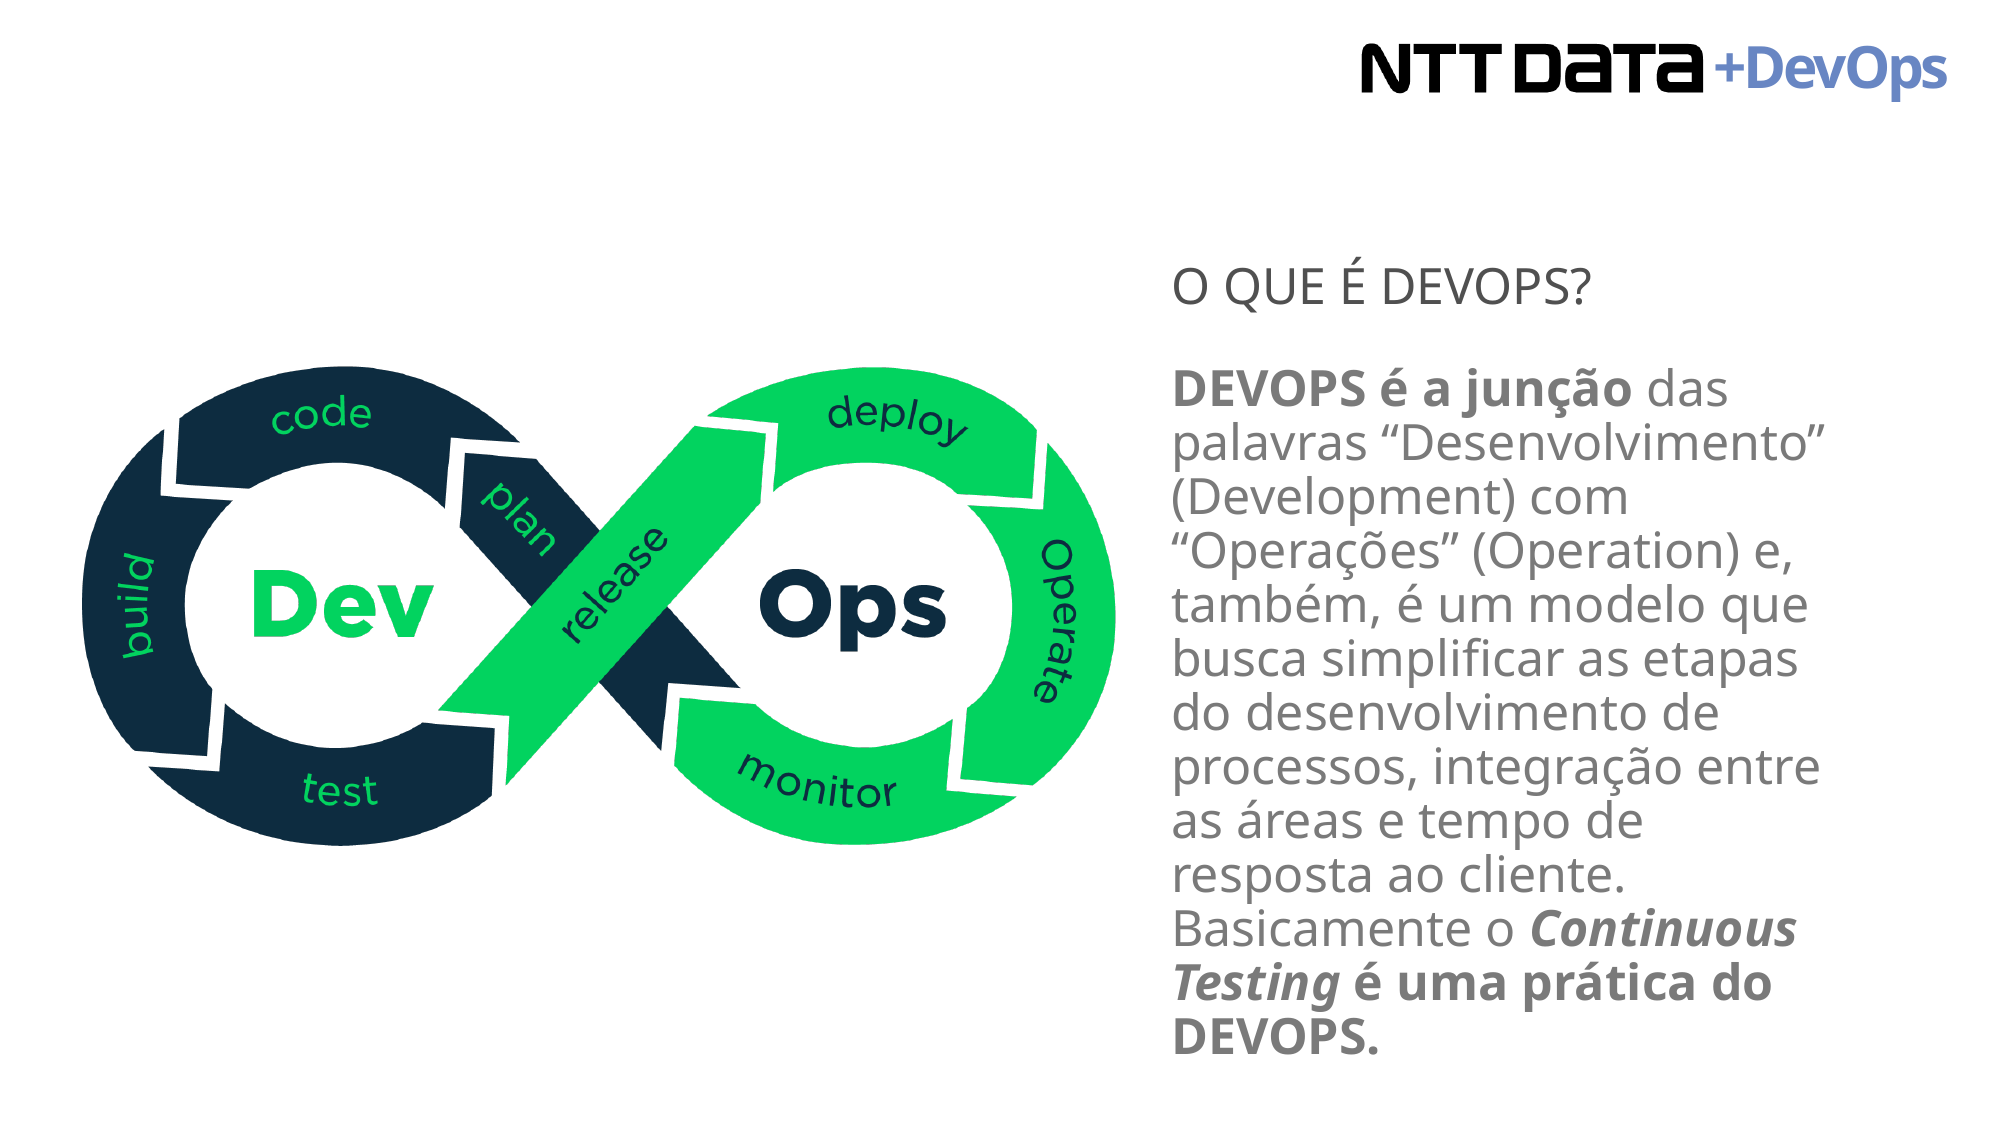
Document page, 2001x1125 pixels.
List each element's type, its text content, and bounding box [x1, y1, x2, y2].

list DEVOPS é a junção das palavras “Desenvolvimento” (Development) com “Operações” (Operation) e, também, é um modelo que busca simplificar as etapas do desenvolvimento de processos, integração entre as áreas e tempo de resposta ao cliente. Basicamente o Continuous Testing é uma prática do DEVOPS. [1156, 356, 1863, 846]
picture [58, 322, 1142, 880]
title O QUE É DEVOPS? [1156, 179, 1863, 356]
picture [1337, 19, 1726, 116]
